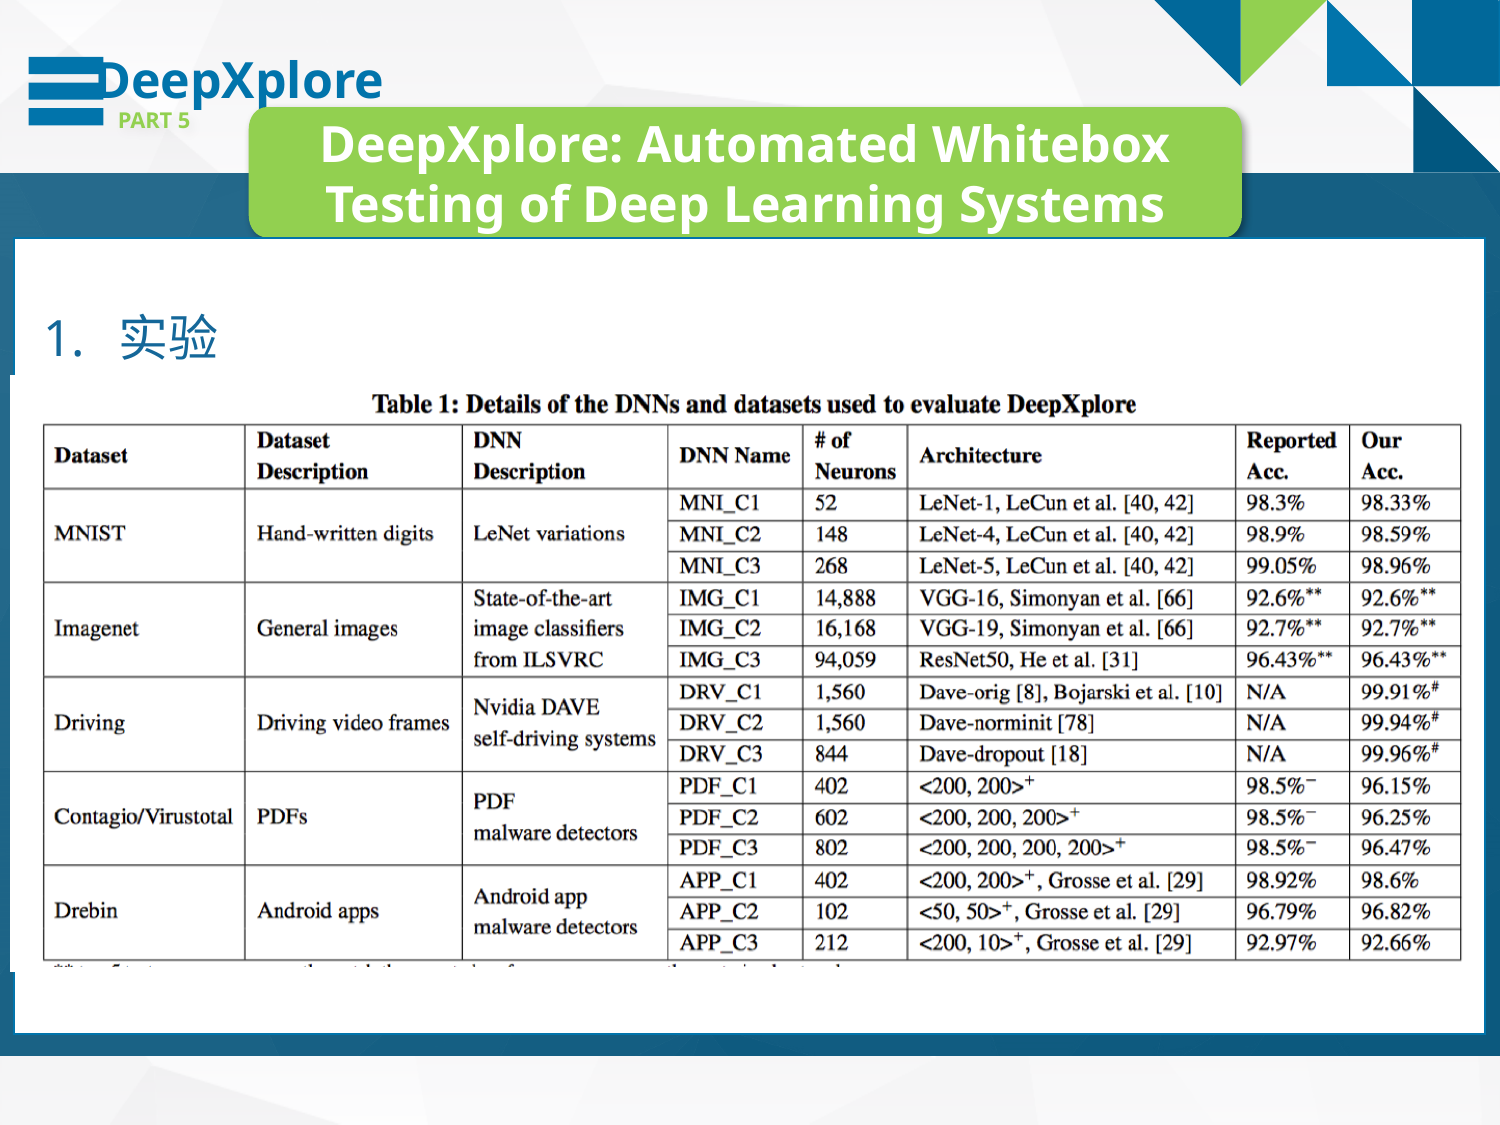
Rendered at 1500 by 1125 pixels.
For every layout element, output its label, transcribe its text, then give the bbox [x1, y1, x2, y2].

picture [0, 1056, 1500, 1125]
picture [10, 375, 1480, 972]
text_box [13, 237, 1485, 1034]
picture [1329, 0, 1411, 82]
picture [1416, 87, 1500, 173]
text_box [28, 56, 104, 126]
text_box DeepXplore [79, 41, 400, 99]
text_box DeepXplore: Automated Whitebox Testing of Deep Learning Systems [248, 107, 1242, 237]
text_box PART 5 [103, 99, 418, 141]
picture [0, 0, 1413, 173]
